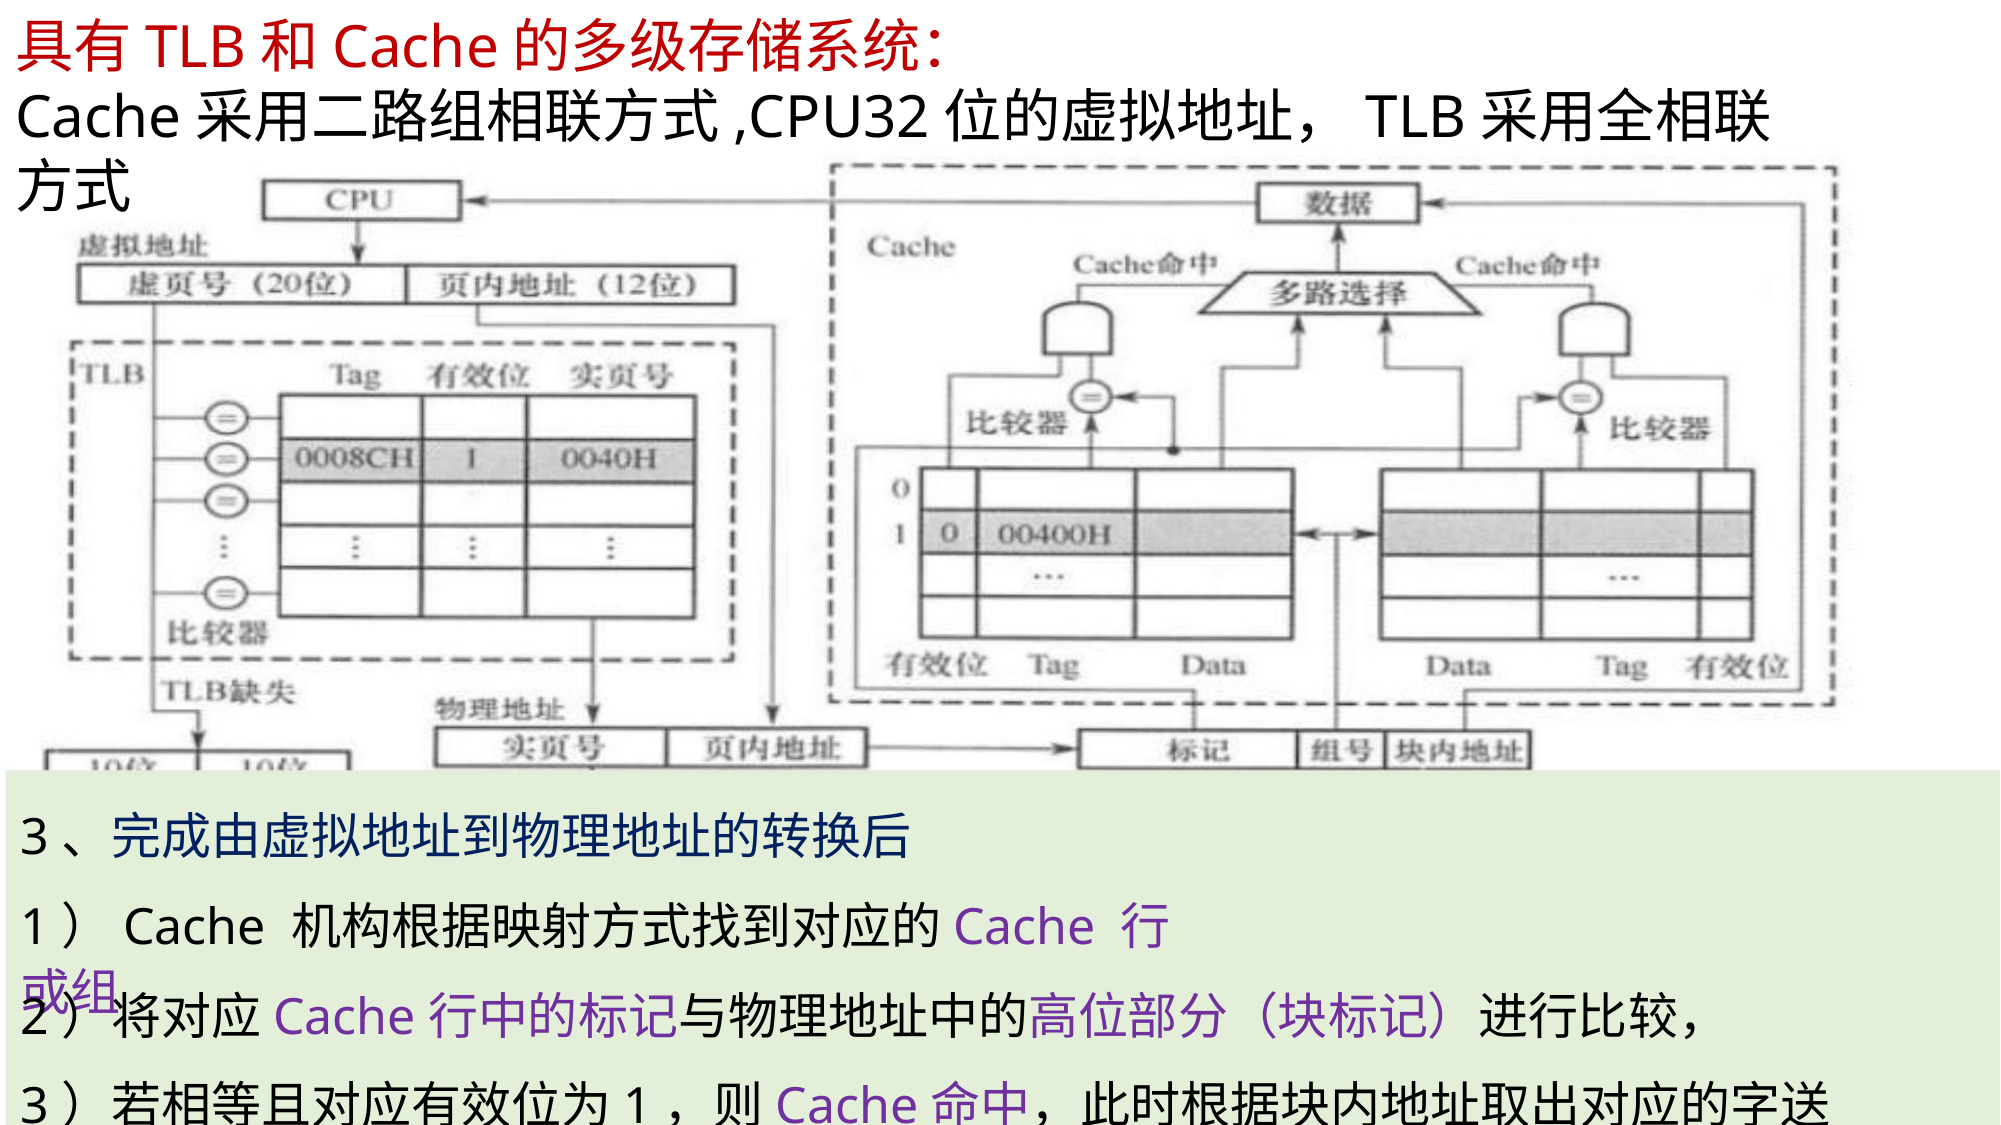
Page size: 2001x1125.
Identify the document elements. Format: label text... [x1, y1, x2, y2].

text_box 1）Cache 机构根据映射方式找到对应的Cache 行或组 [20, 888, 1191, 978]
text_box 具有TLB和Cache的多级存储系统： Cache采用二路组相联方式,CPU32位的虚拟地址，TLB采用全相联方式 [15, 2, 1783, 220]
text_box 3、完成由虚拟地址到物理地址的转换后 [20, 798, 922, 865]
text_box [0, 0, 2000, 1125]
text_box 2）将对应Cache行中的标记与物理地址中的高位部分（块标记）进行比较， 3）若相等且对应有效位为1，则Cache命中，此时根据块内地址取出对应的字送CPU。 [20, 978, 1906, 1125]
